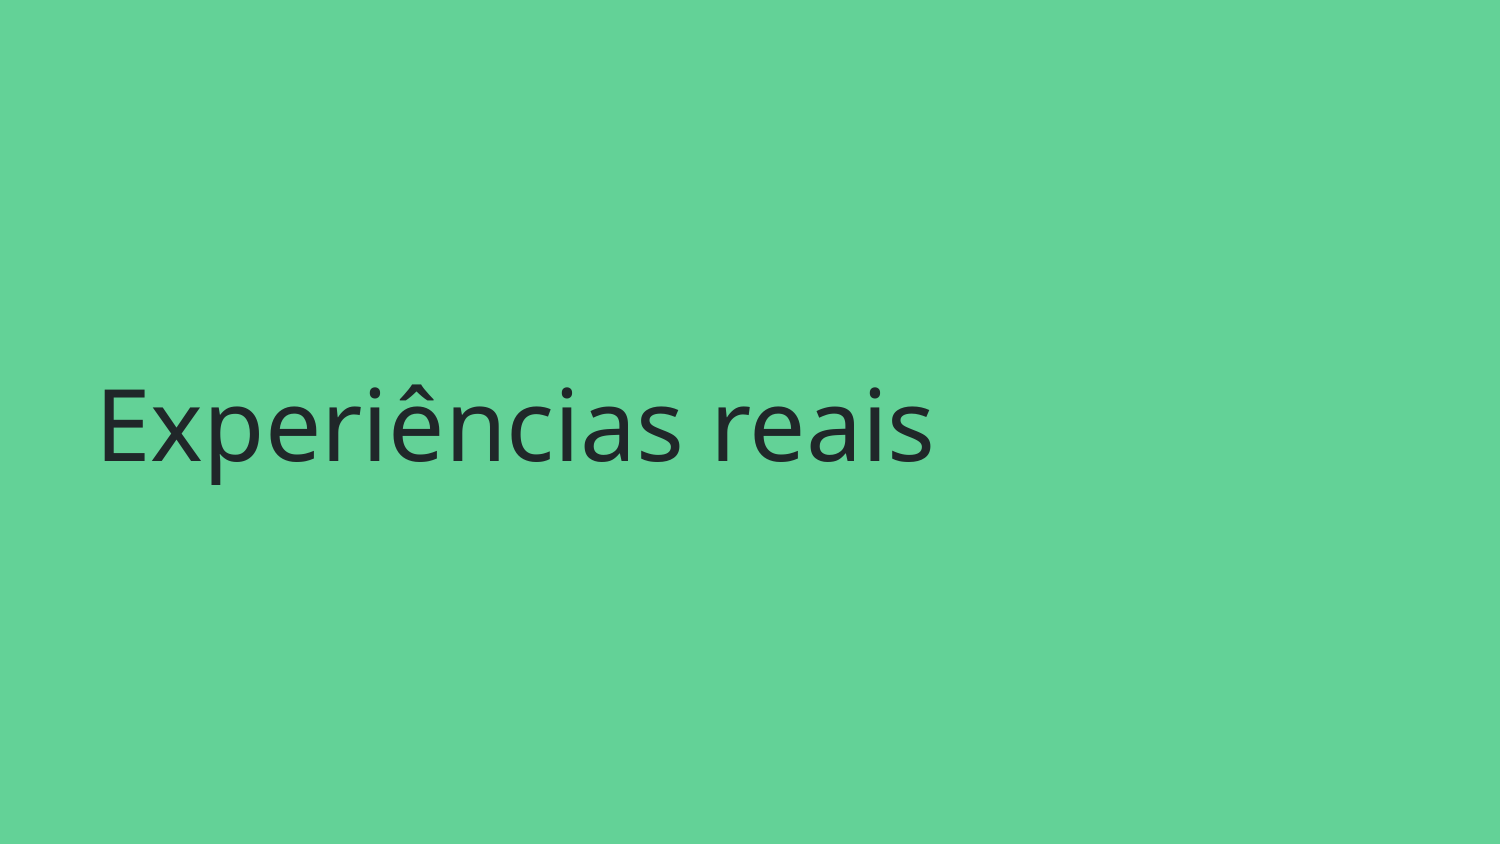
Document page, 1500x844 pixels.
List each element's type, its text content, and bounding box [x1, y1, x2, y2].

title Experiências reais [80, 86, 1032, 758]
